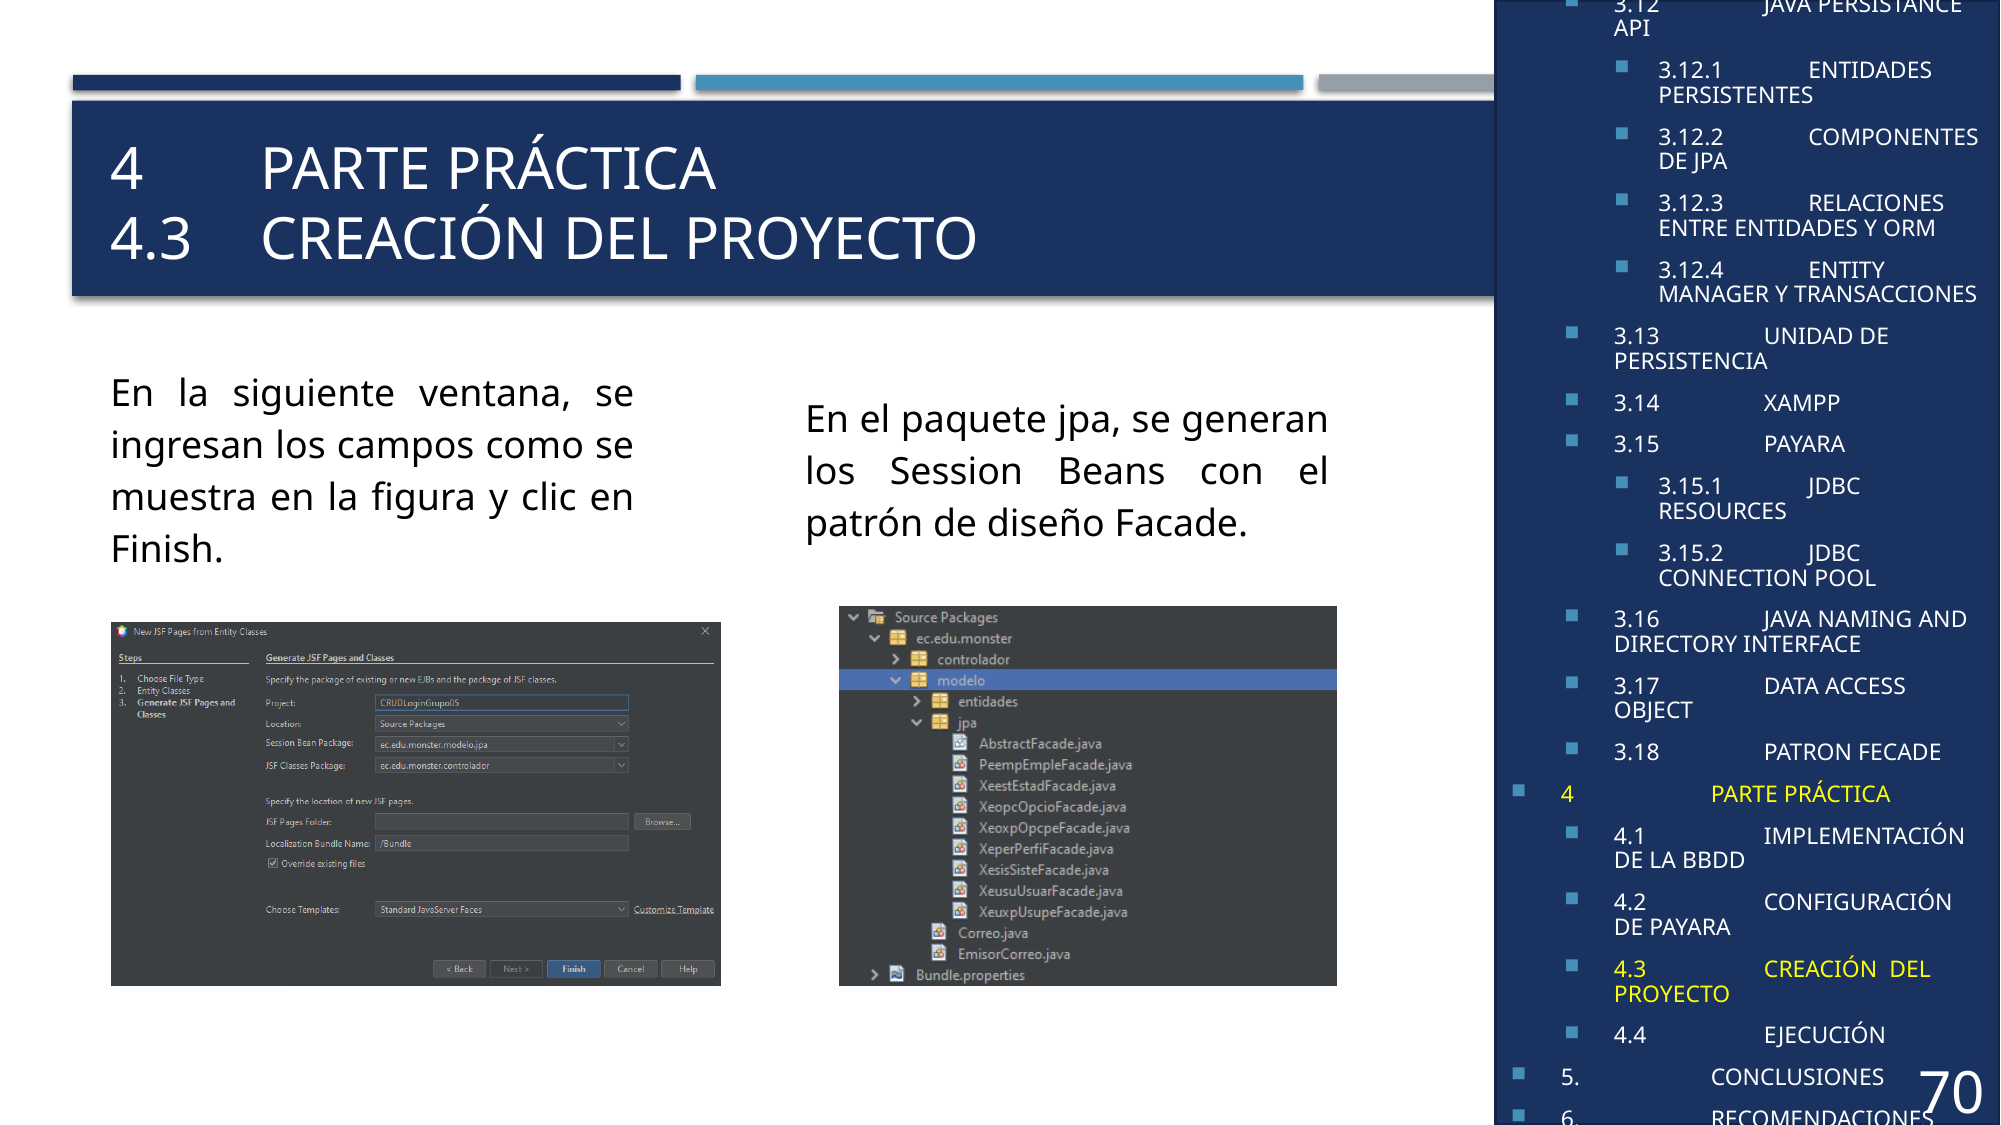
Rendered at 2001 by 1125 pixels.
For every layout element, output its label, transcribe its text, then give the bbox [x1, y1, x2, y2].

slide_number 70 [1827, 1065, 2000, 1125]
picture [110, 622, 721, 987]
list En la siguiente ventana, se ingresan los campos como se muestra en la figura y clic en Finish. [95, 353, 650, 579]
picture [838, 606, 1337, 986]
text_box En el paquete jpa, se generan los Session Beans con el patrón de diseño Facade. [790, 353, 1345, 579]
text_box 3.12 JAVA PERSISTANCE API 3.12.1 ENTIDADES PERSISTENTES 3.12.2 COMPONENTES DE JPA 3.12.3 RELACIONES ENTRE ENTIDADES Y ORM 3.12.4 ENTITY MANAGER Y TRANSACCIONES 3.13 UNIDAD DE PERSISTENCIA 3.14 XAMPP 3.15 PAYARA 3.15.1 JDBC RESOURCES 3.15.2 JDBC CONNECTION POOL 3.16 JAVA NAMING AND DIRECTORY INTERFACE 3.17 DATA ACCESS OBJECT 3.18 PATRON FECADE 4 PARTE PRÁCTICA 4.1 IMPLEMENTACIÓN DE LA BBDD 4.2 CONFIGURACIÓN DE PAYARA 4.3 CREACIÓN DEL PROYECTO 4.4 EJECUCIÓN 5. CONCLUSIONES 6. RECOMENDACIONES [1494, 0, 2000, 1125]
title 4 Parte práctica 4.3 CREACIÓN DEL PROYECTO [95, 112, 1494, 279]
